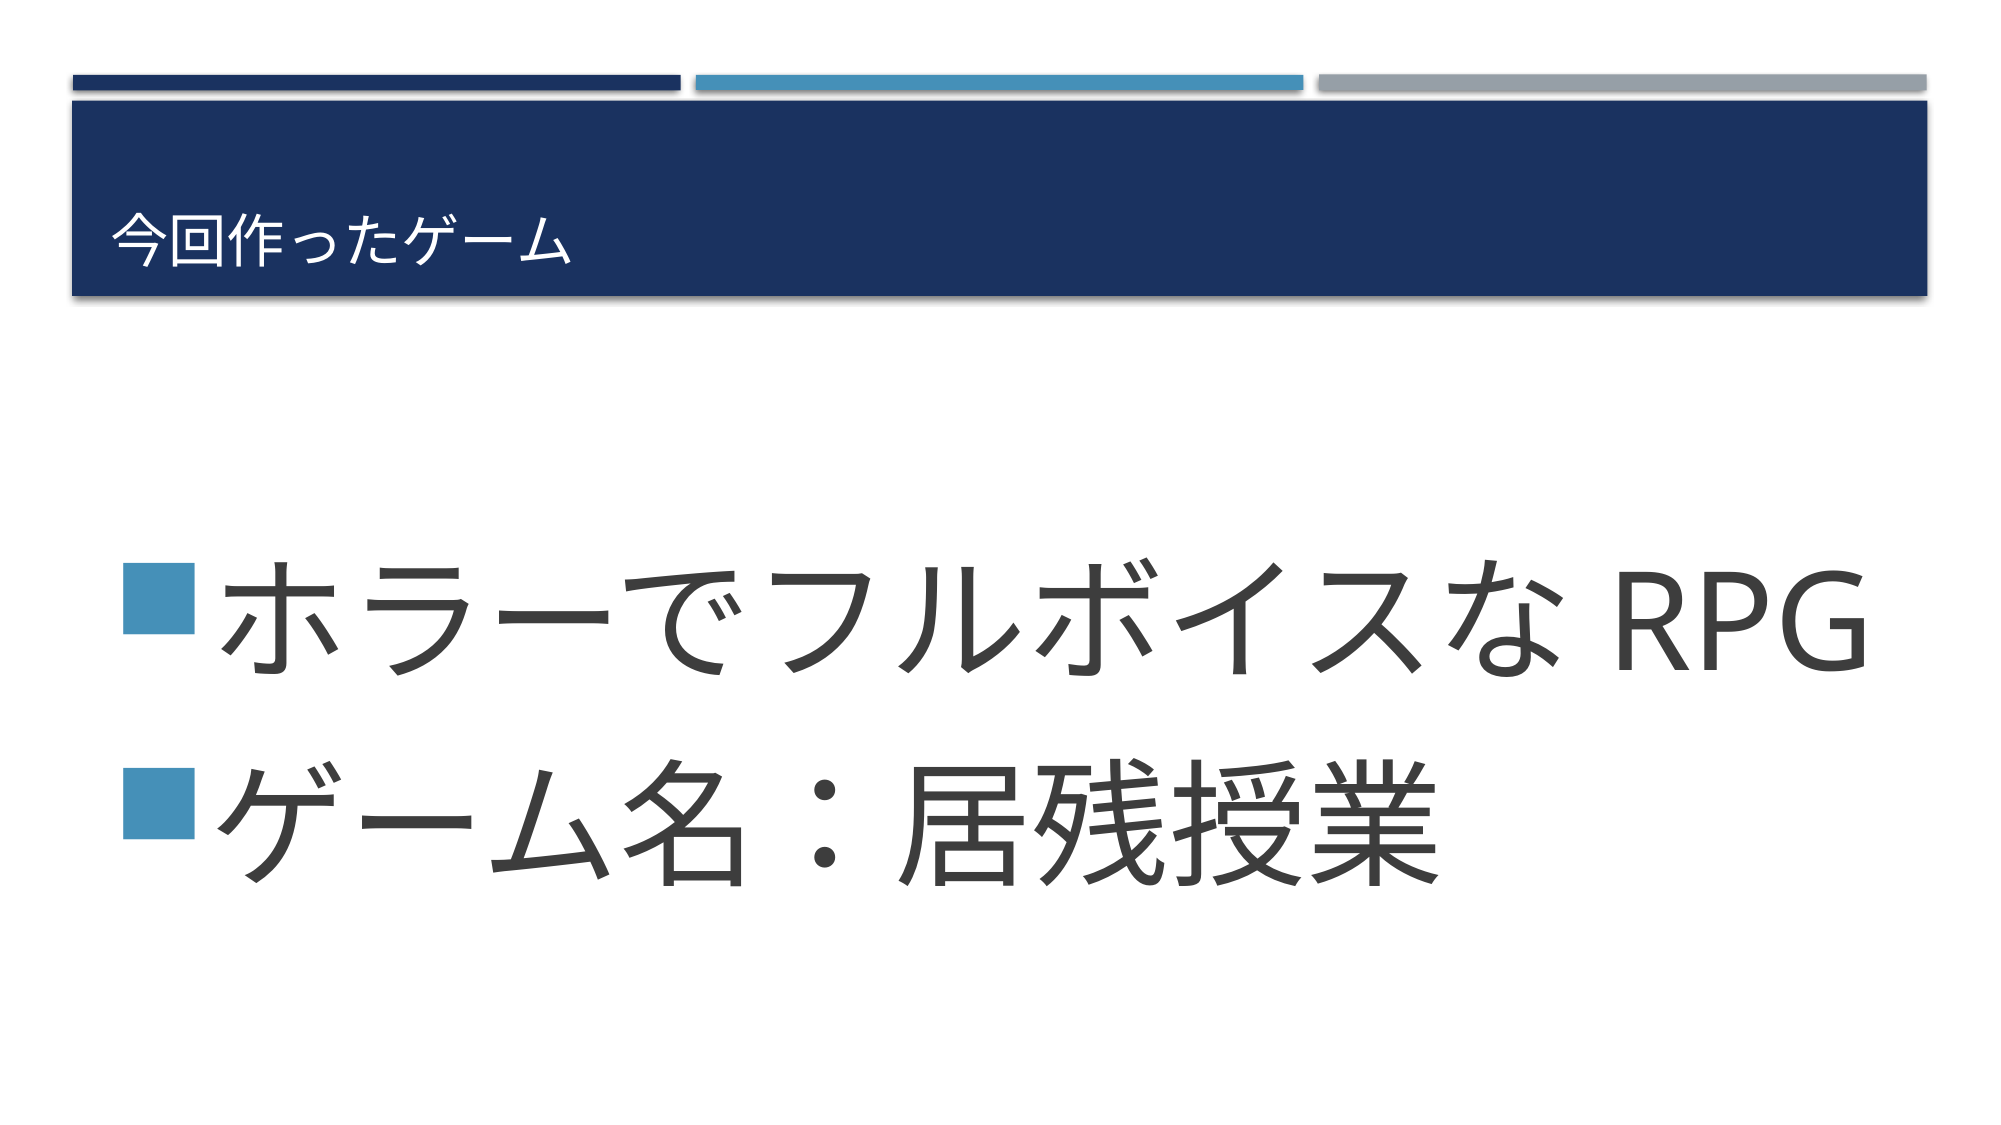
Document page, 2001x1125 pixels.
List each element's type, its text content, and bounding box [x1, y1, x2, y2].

list ホラーでフルボイスなRPG ゲーム名：居残授業 [95, 357, 1905, 1078]
title 今回作ったゲーム [95, 115, 1905, 282]
